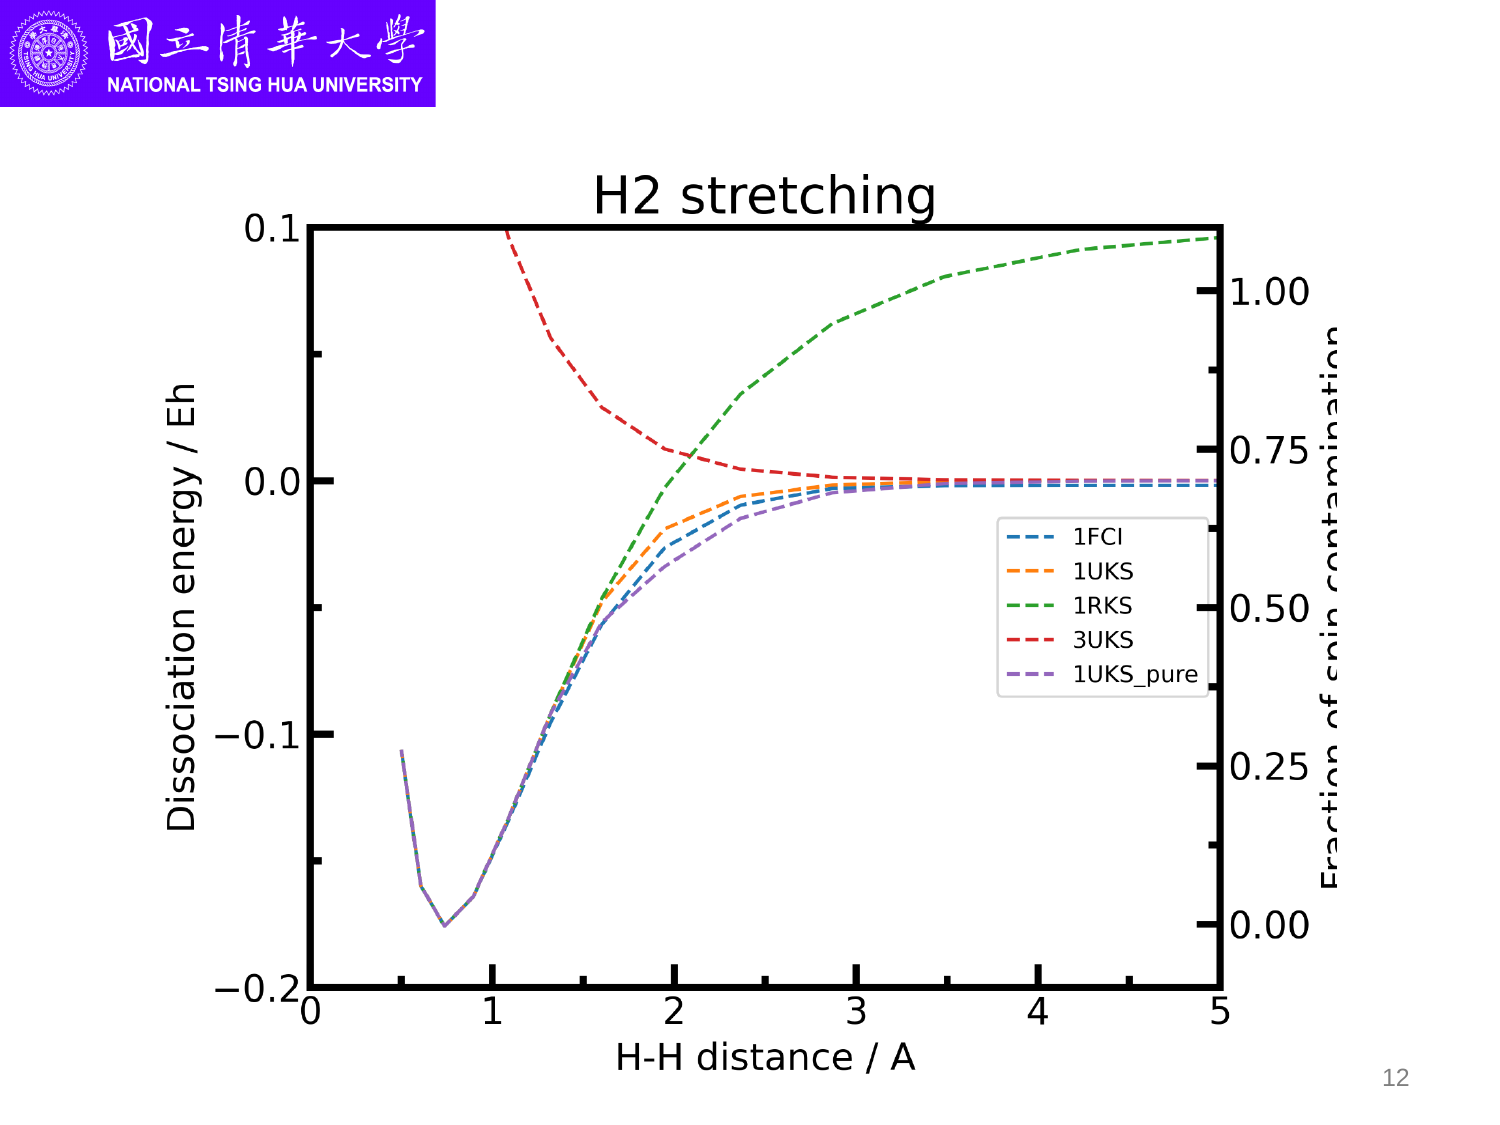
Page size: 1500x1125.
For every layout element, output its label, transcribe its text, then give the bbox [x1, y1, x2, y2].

slide_number 12 [1343, 1050, 1425, 1103]
picture [0, 0, 436, 107]
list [162, 106, 1337, 1113]
